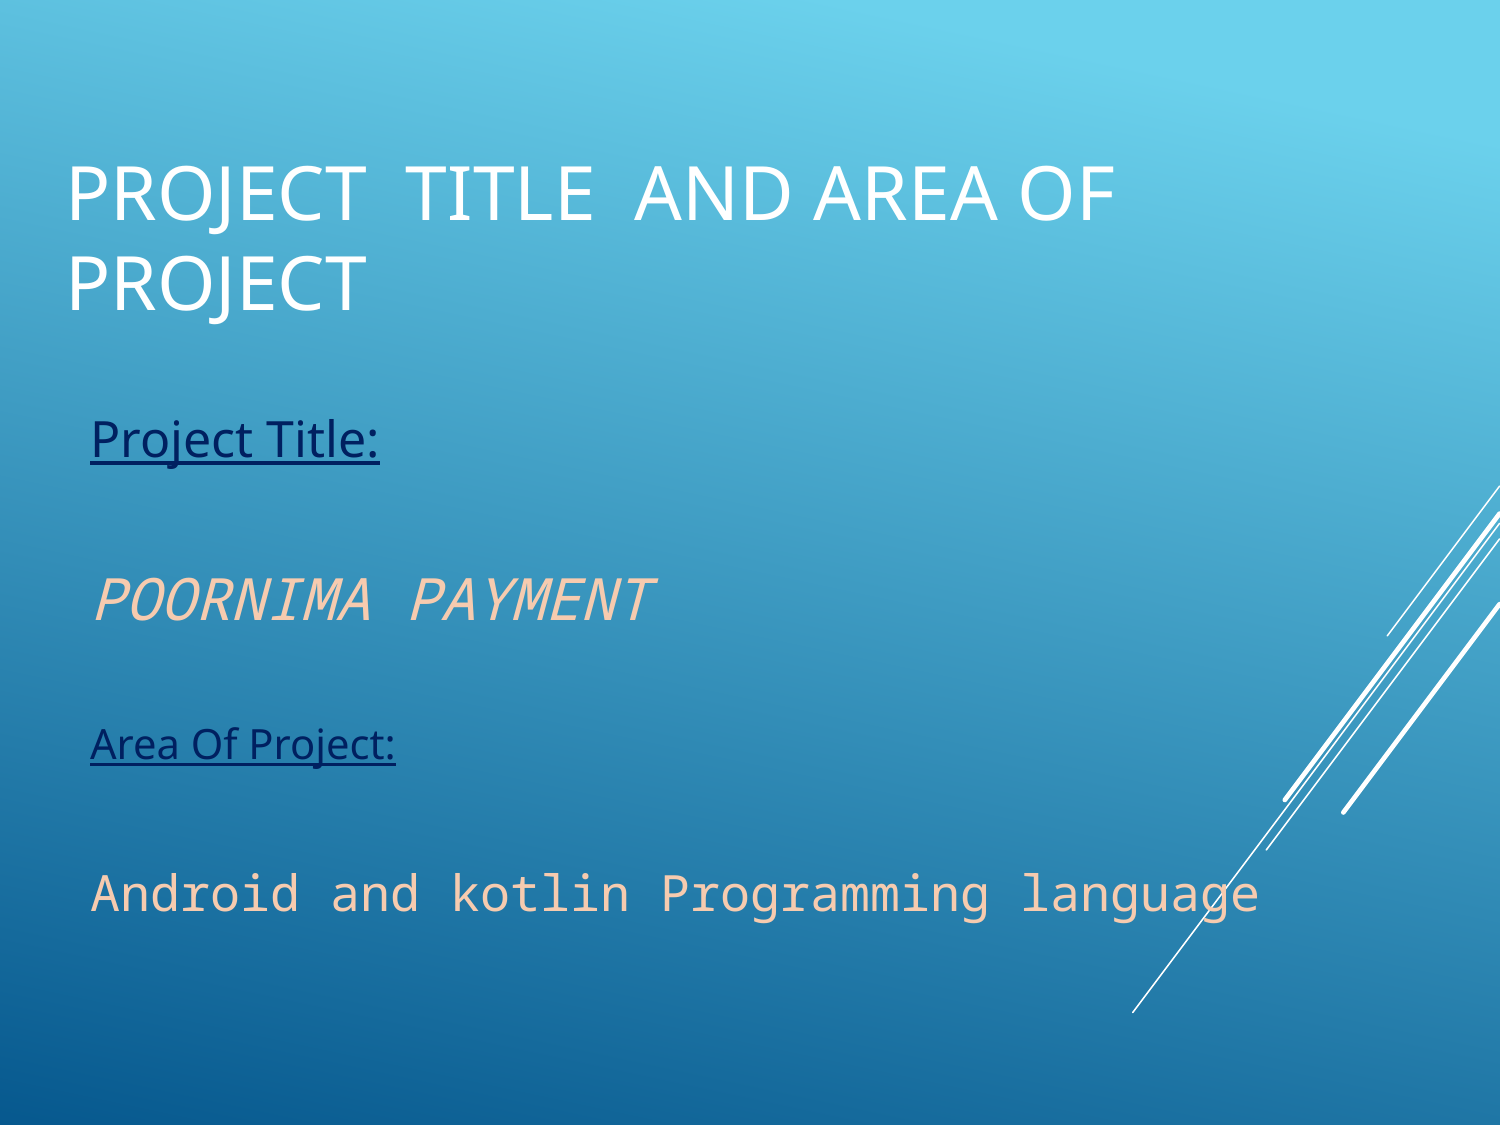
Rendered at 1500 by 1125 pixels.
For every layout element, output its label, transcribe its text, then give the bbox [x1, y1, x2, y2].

title Project Title And Area Of Project [50, 24, 1450, 334]
list Project Title: POORNIMA PAYMENT Area Of Project: Android and kotlin Programming language [75, 399, 1438, 959]
